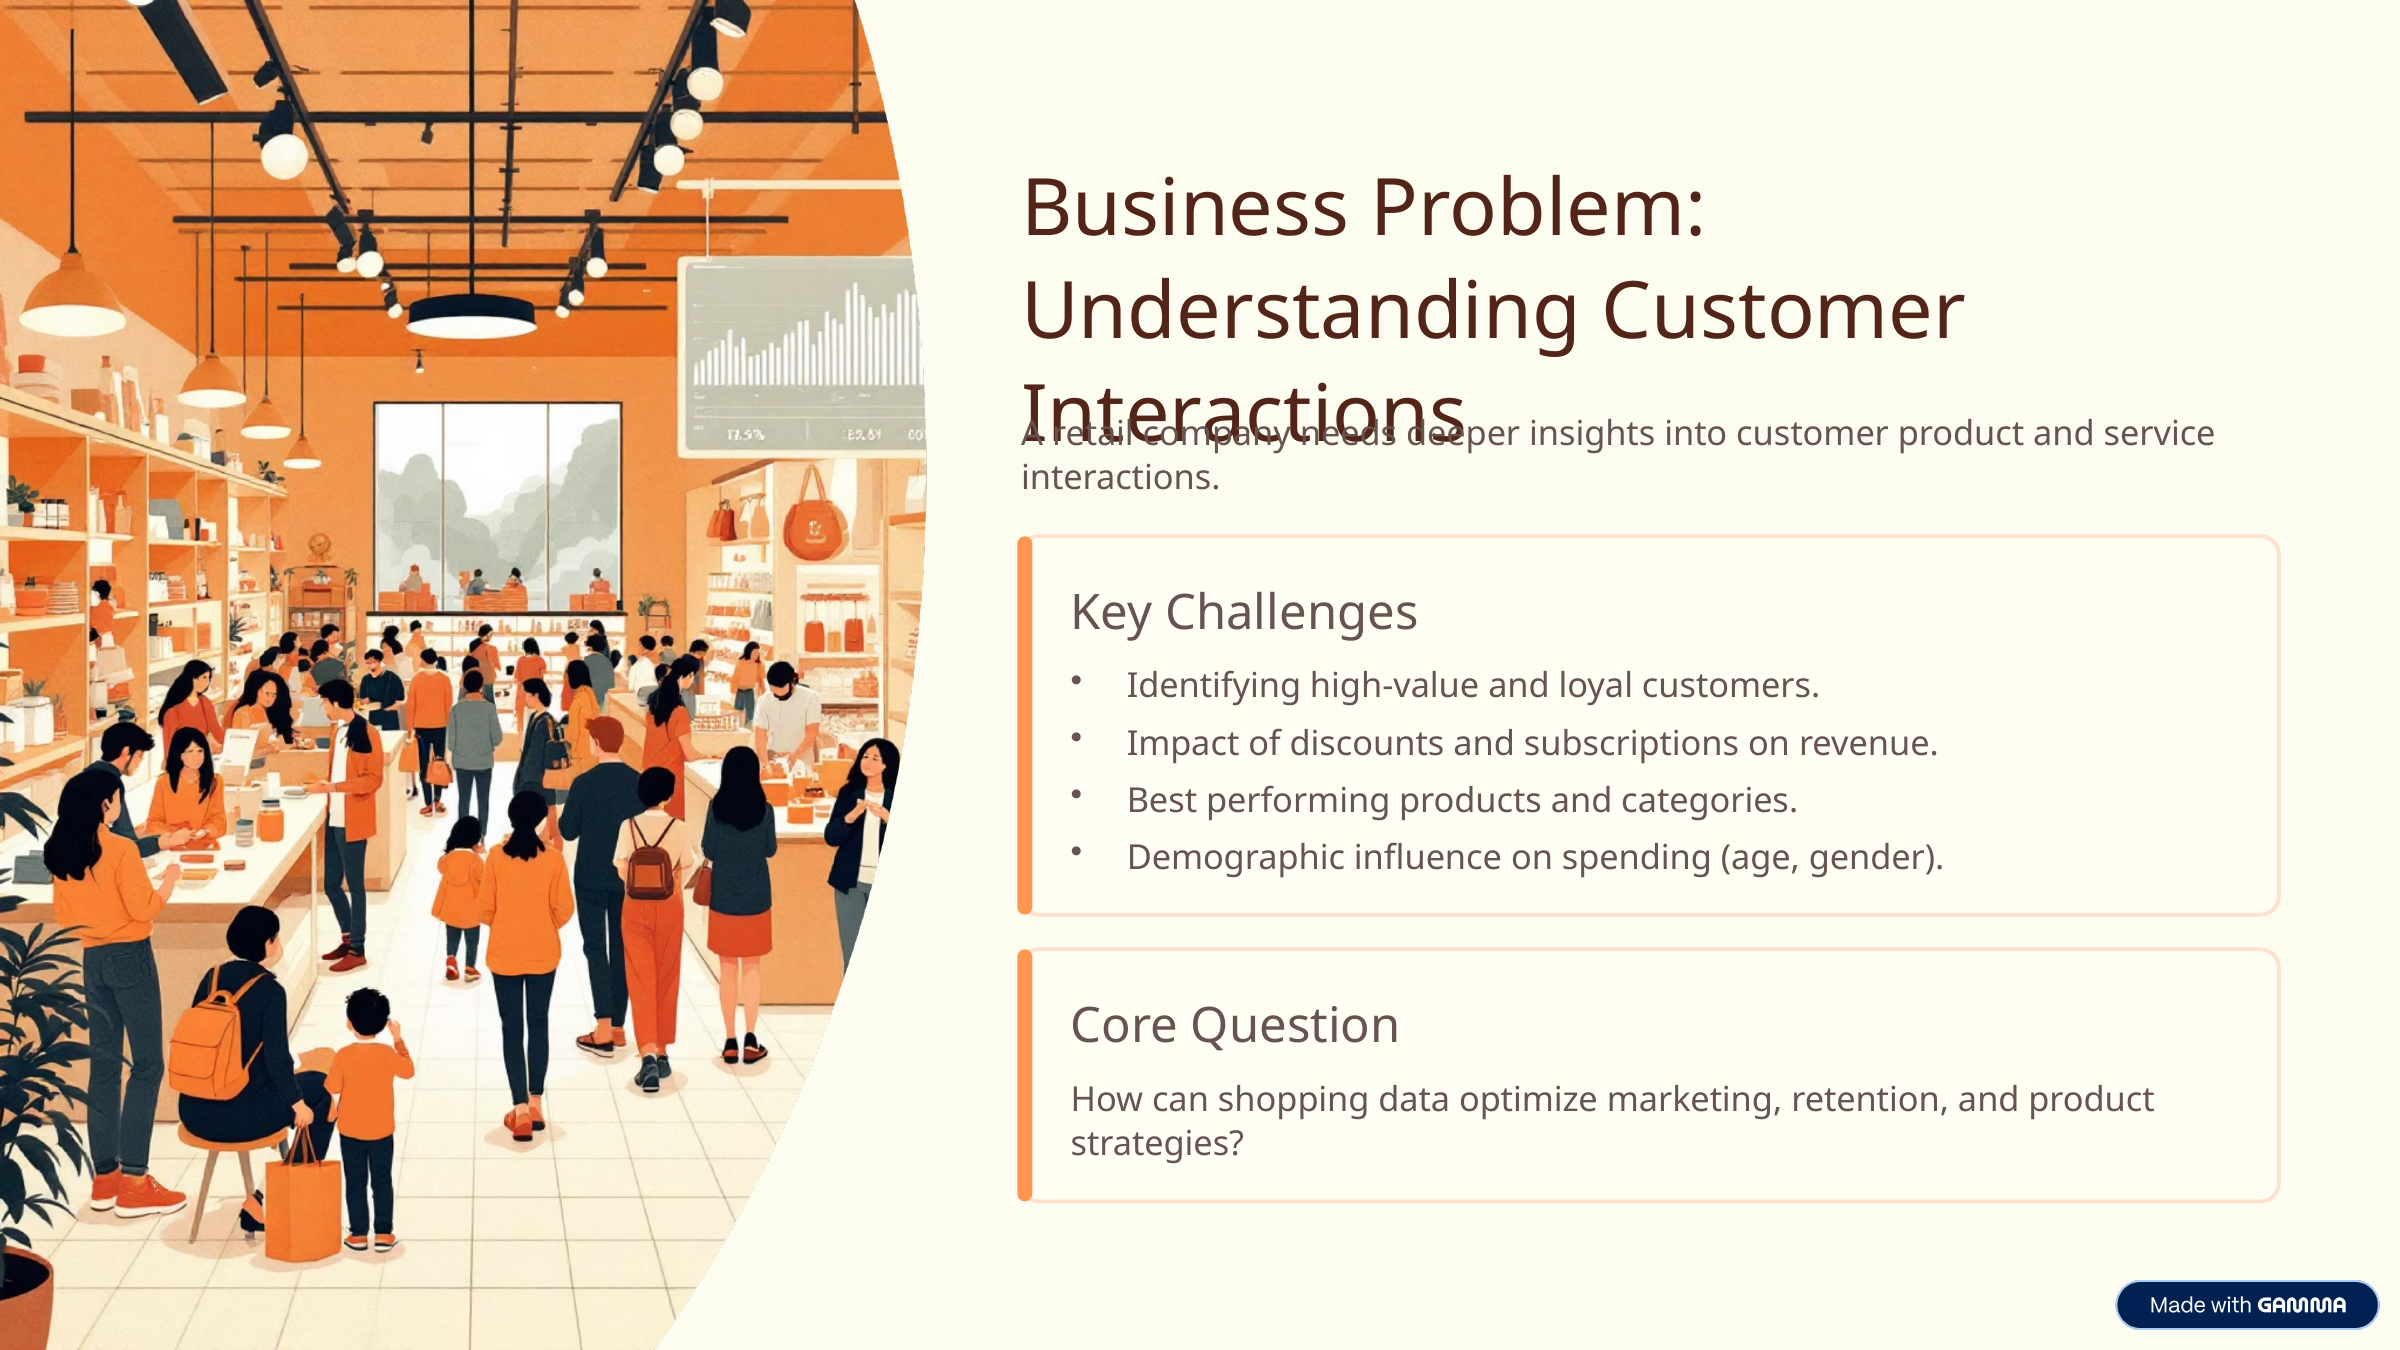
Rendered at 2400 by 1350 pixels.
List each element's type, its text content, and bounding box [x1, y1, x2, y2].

text_box Identifying high-value and loyal customers. [1070, 660, 2241, 705]
text_box [1017, 949, 1033, 1202]
picture [2106, 1271, 2389, 1339]
text_box Core Question [1070, 987, 1569, 1053]
text_box [1031, 949, 2279, 1202]
text_box [1031, 536, 2279, 915]
text_box Impact of discounts and subscriptions on revenue. [1070, 717, 2241, 763]
picture [0, 0, 945, 1350]
text_box Key Challenges [1070, 574, 1569, 640]
text_box [1017, 536, 1033, 915]
text_box A retail company needs deeper insights into customer product and service interactions. [1021, 407, 2279, 498]
text_box Business Problem: Understanding Customer Interactions [1021, 148, 2279, 356]
text_box How can shopping data optimize marketing, retention, and product strategies? [1070, 1073, 2241, 1164]
text_box Demographic influence on spending (age, gender). [1070, 831, 2241, 877]
text_box Best performing products and categories. [1070, 774, 2241, 820]
